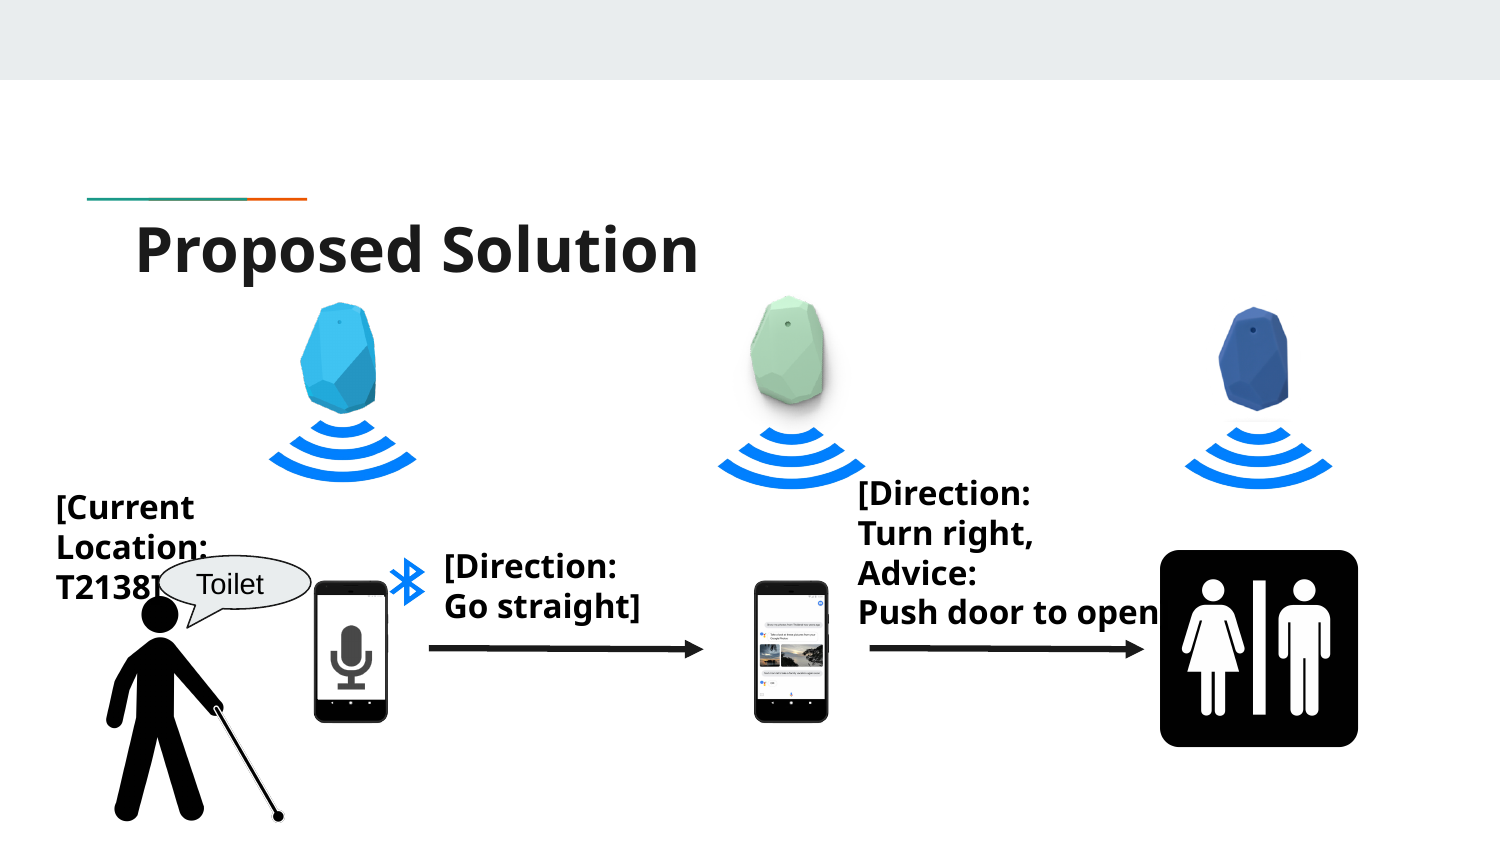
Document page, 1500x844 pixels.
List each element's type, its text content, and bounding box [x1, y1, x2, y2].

text_box [Direction: Turn right, Advice: Push door to open] [848, 456, 1202, 546]
picture [197, 294, 490, 620]
text_box Toilet [158, 555, 286, 594]
picture [1113, 294, 1406, 754]
title Proposed Solution [119, 194, 1381, 283]
text_box [Current Location: T2138] [40, 471, 286, 560]
picture [82, 596, 310, 823]
text_box [Direction: Go straight] [428, 530, 735, 619]
picture [646, 294, 939, 727]
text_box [272, 580, 430, 727]
